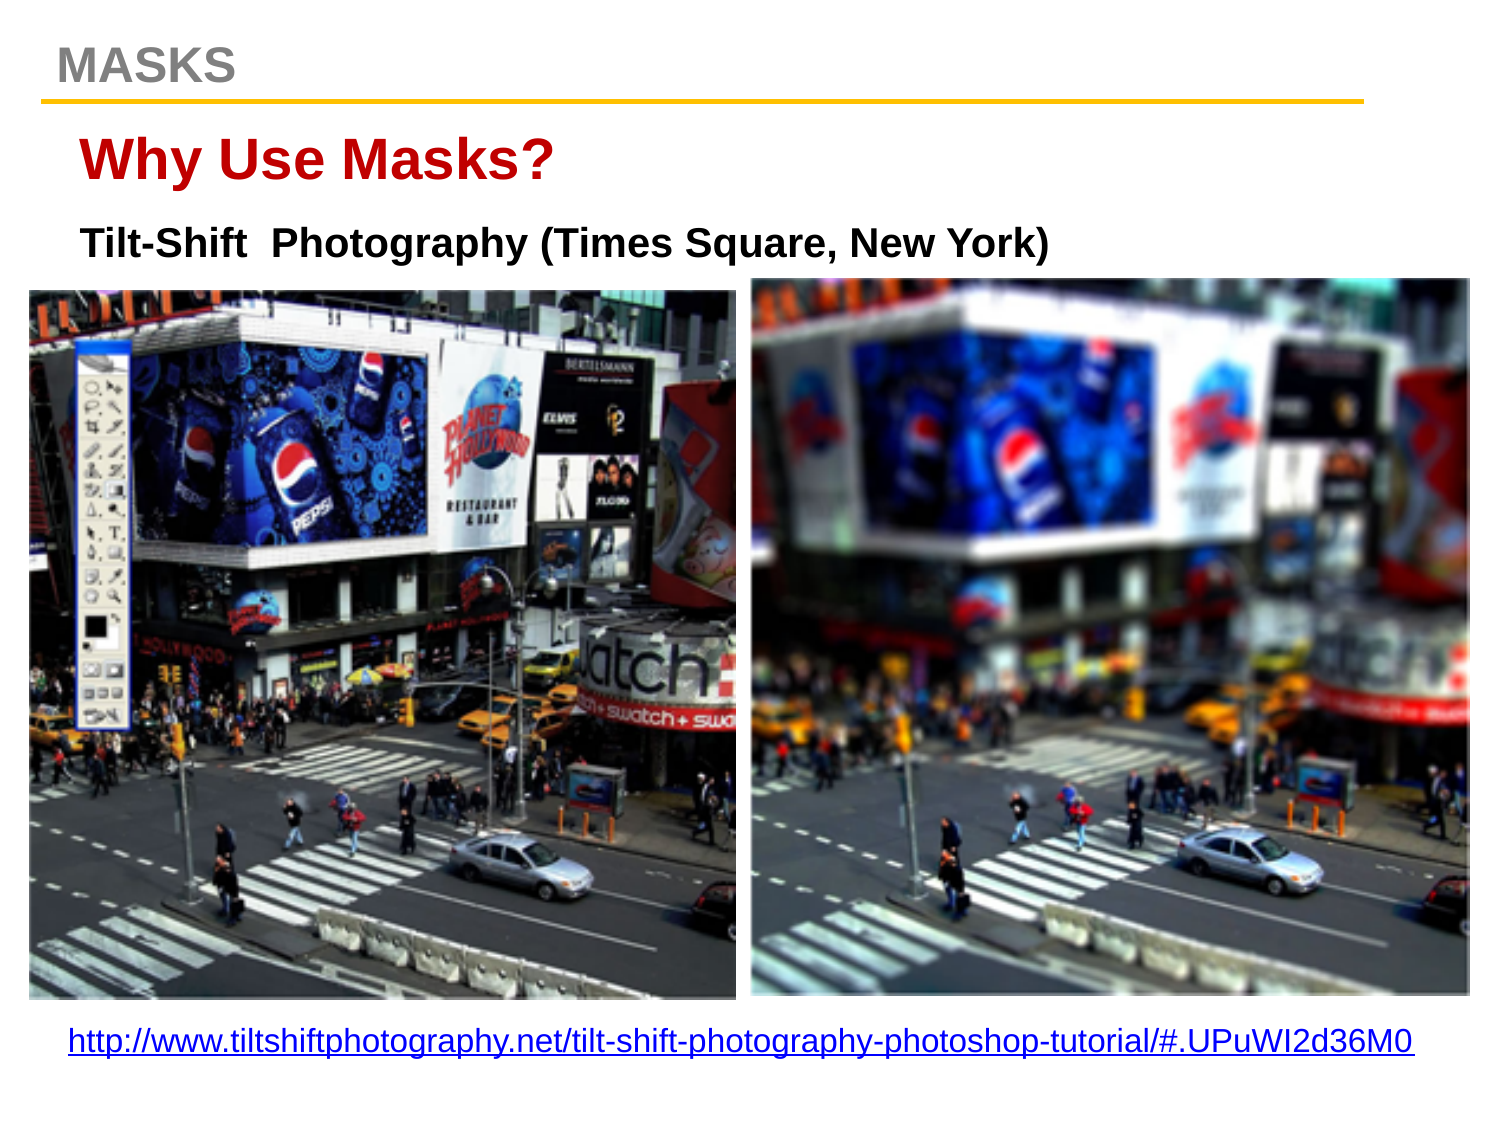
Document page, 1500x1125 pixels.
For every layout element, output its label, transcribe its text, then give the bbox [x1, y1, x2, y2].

picture [29, 290, 737, 1000]
text_box http://www.tiltshiftphotography.net/tilt-shift-photography-photoshop-tutorial/#.UPuWI2d36M0 [53, 1011, 1500, 1106]
text_box Why Use Masks? Tilt-Shift Photography (Times Square, New York) [64, 113, 1459, 369]
text_box [25, 0, 402, 171]
text_box MASKS [402, 0, 1400, 113]
picture [749, 278, 1470, 997]
